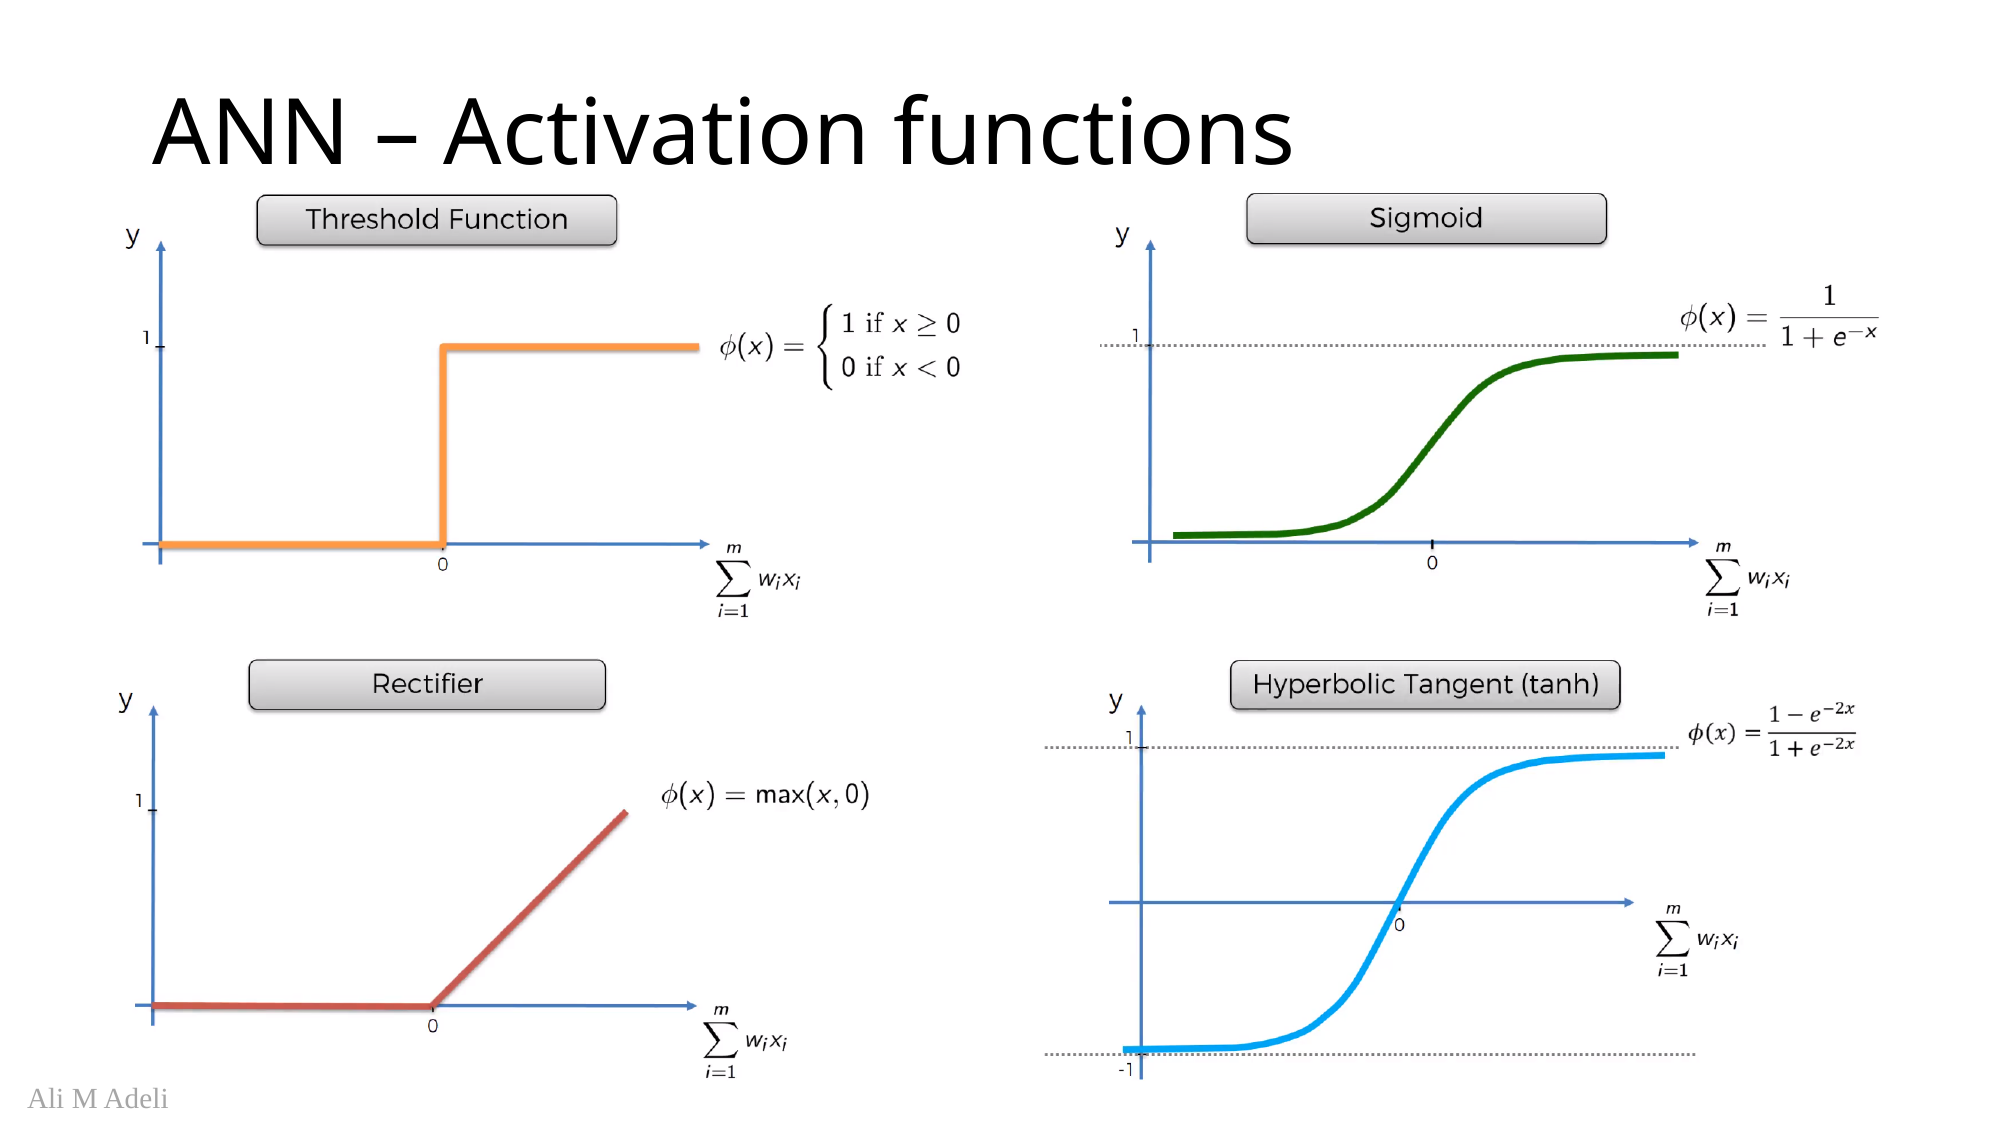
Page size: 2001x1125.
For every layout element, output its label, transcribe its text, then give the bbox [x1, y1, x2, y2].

title ANN – Activation functions [137, 59, 1863, 210]
picture [112, 187, 971, 623]
picture [1037, 651, 1863, 1087]
picture [1100, 187, 1889, 623]
picture [112, 651, 873, 1087]
